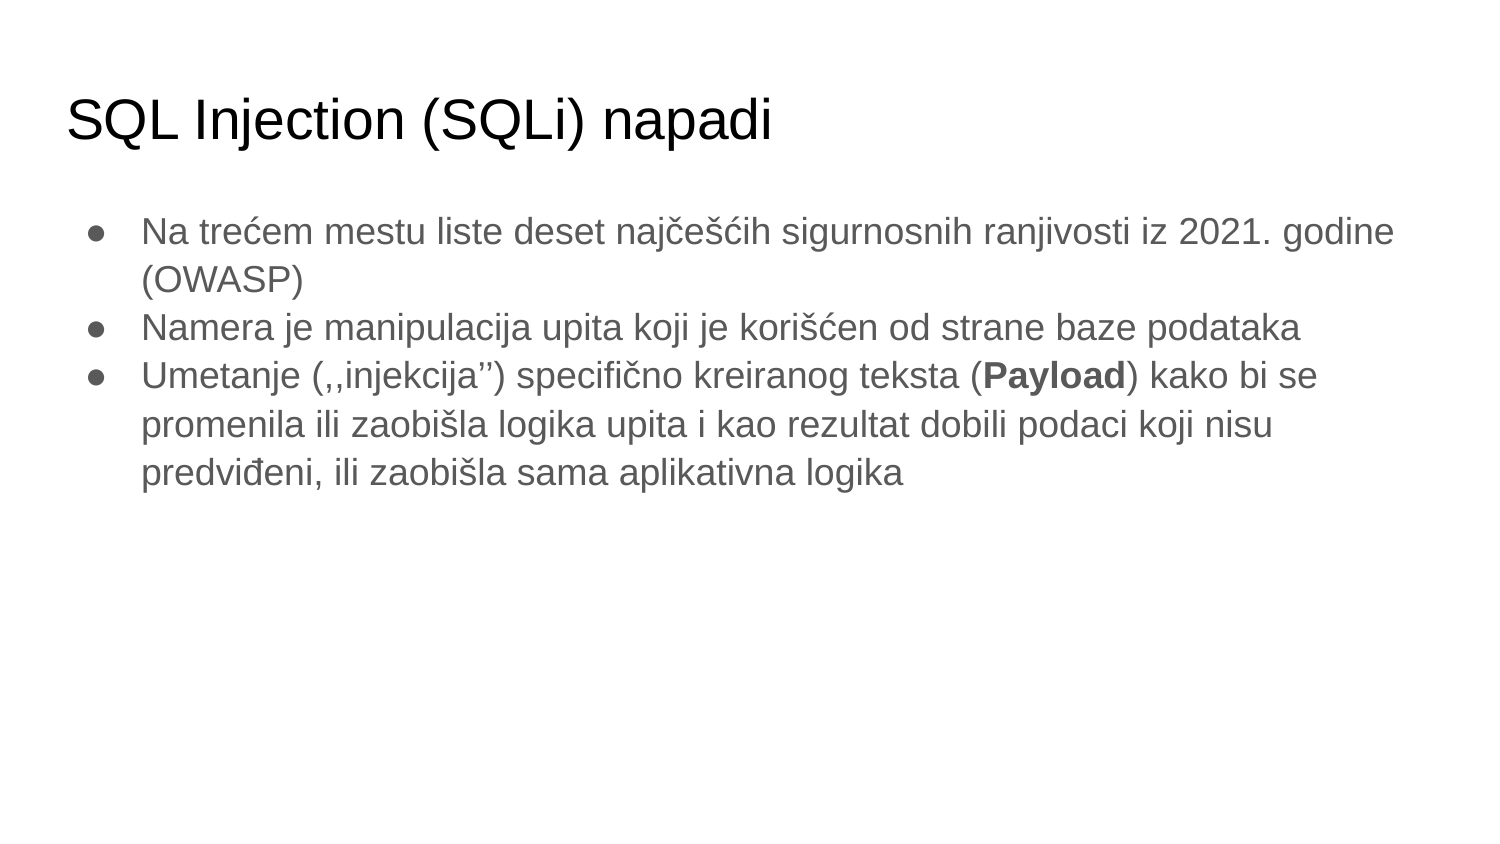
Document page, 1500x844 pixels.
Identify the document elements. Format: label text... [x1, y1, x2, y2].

list Na trećem mestu liste deset najčešćih sigurnosnih ranjivosti iz 2021. godine (OWASP) Namera je manipulacija upita koji je korišćen od strane baze podataka Umetanje (,,injekcija’’) specifično kreiranog teksta (Payload) kako bi se promenila ili zaobišla logika upita i kao rezultat dobili podaci koji nisu predviđeni, ili zaobišla sama aplikativna logika [51, 189, 1449, 750]
title SQL Injection (SQLi) napadi [51, 72, 1449, 167]
